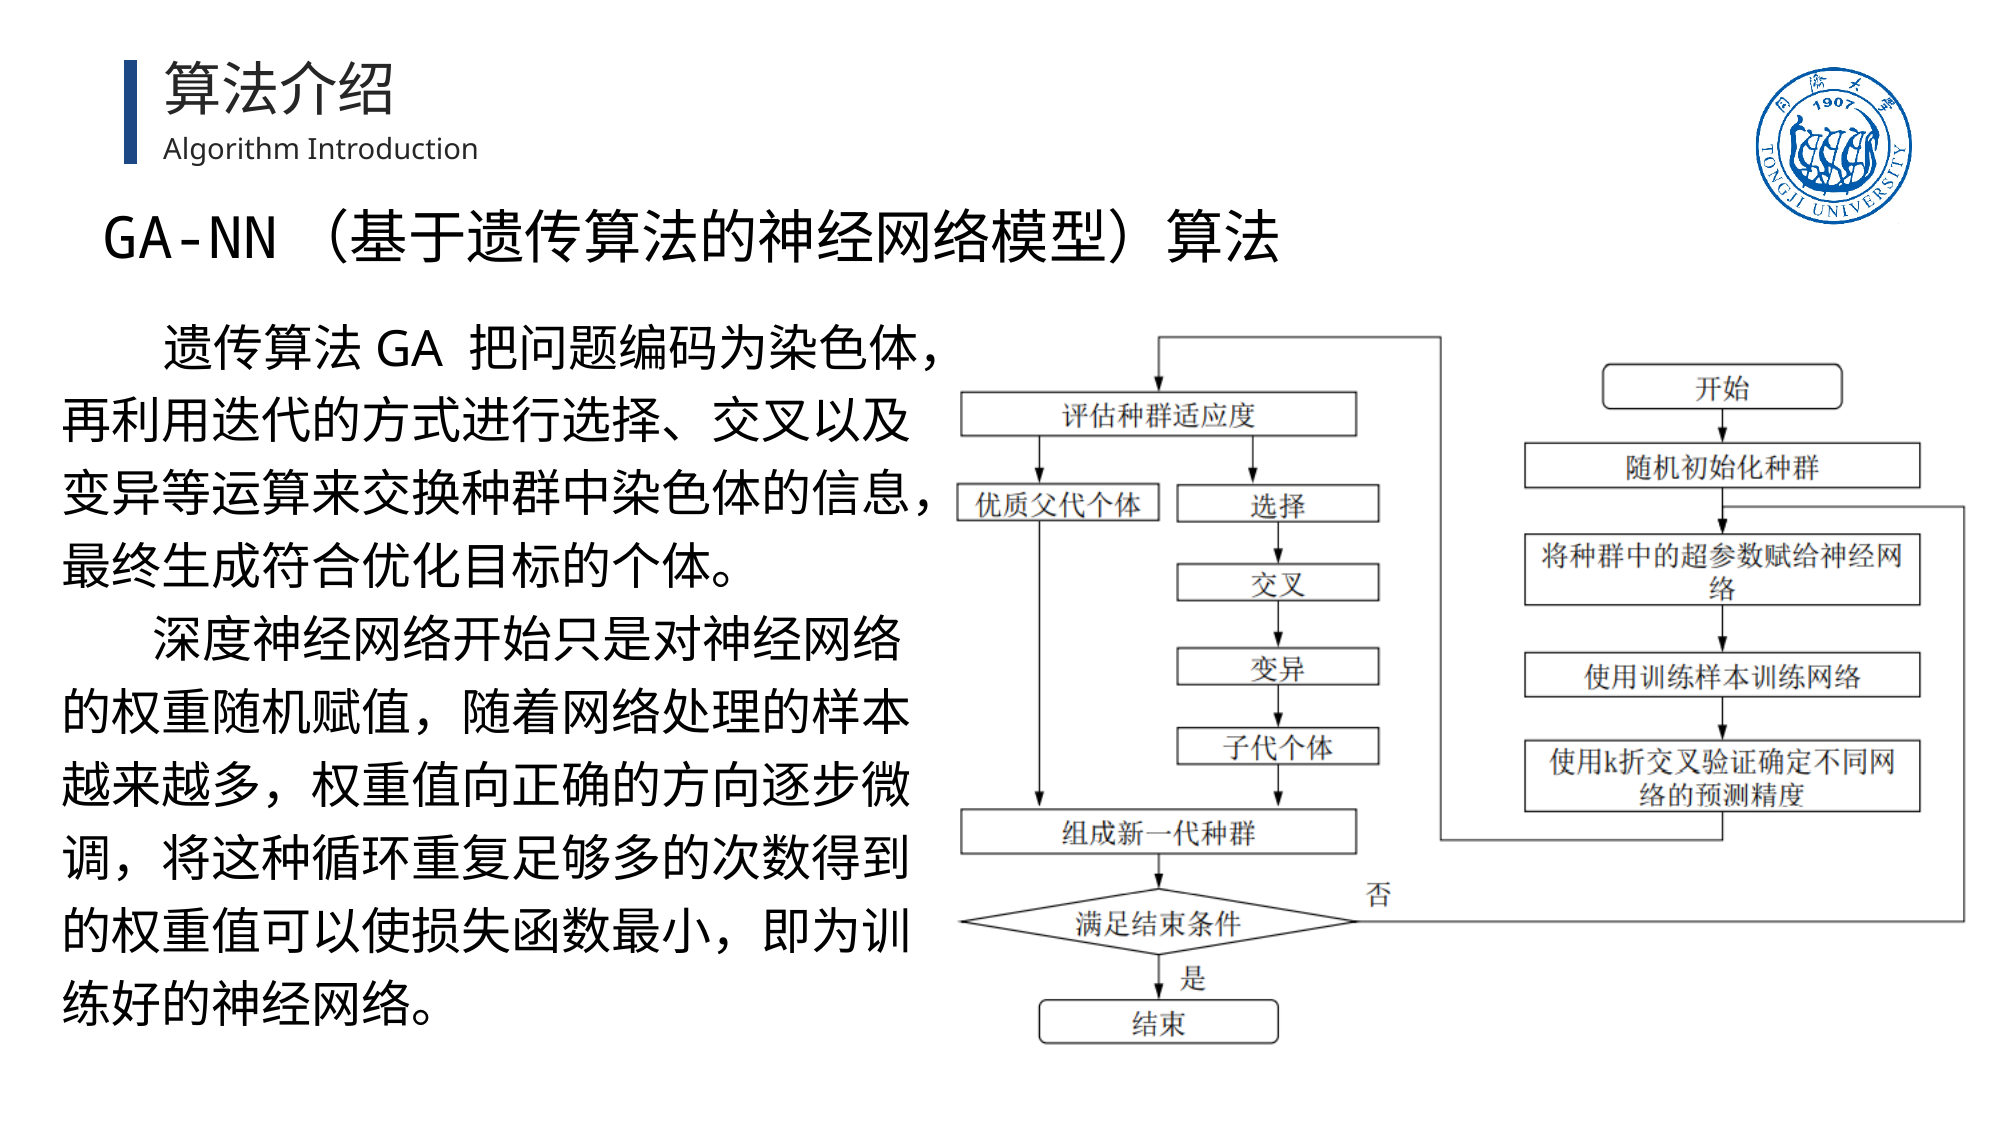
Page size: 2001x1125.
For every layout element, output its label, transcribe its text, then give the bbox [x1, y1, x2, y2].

text_box GA-NN（基于遗传算法的神经网络模型）算法 [88, 193, 1374, 278]
text_box Algorithm Introduction [148, 122, 661, 173]
text_box 算法介绍 [46, 44, 513, 130]
picture [943, 324, 1978, 1058]
picture [1754, 67, 1912, 225]
text_box 遗传算法GA 把问题编码为染色体，再利用迭代的方式进行选择、交叉以及变异等运算来交换种群中染色体的信息，最终生成符合优化目标的个体。 深度神经网络开始只是对神经网络的权重随机赋值，随着网络处理的样本越来越多，权重值向正确的方向逐步微调，将这种循环重复足够多的次数得到的权重值可以使损失函数最小，即为训练好的神经网络。 [46, 295, 943, 1040]
